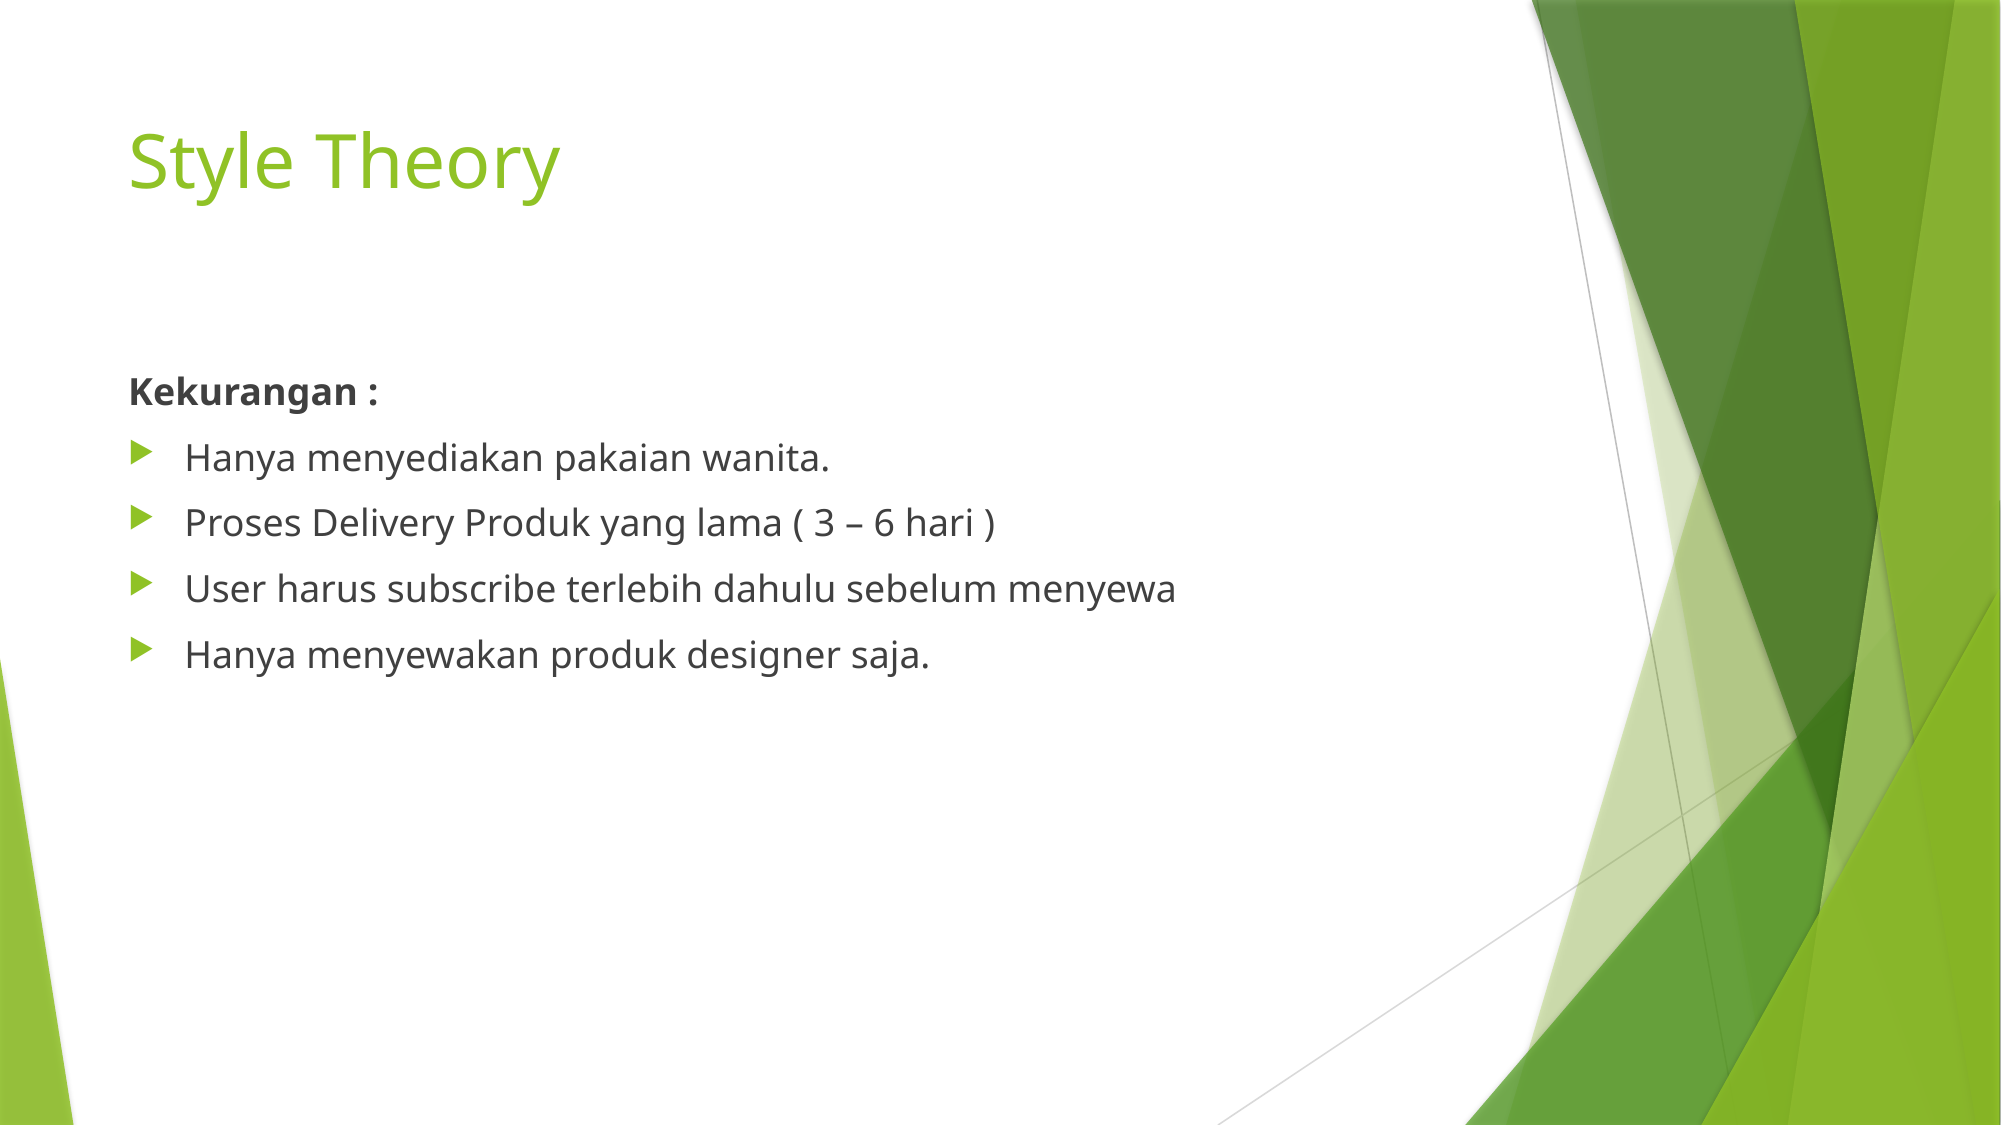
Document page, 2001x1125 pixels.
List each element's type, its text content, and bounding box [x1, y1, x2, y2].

list Kekurangan : Hanya menyediakan pakaian wanita. Proses Delivery Produk yang lama ( 3 – 6 hari ) User harus subscribe terlebih dahulu sebelum menyewa Hanya menyewakan produk designer saja. [113, 360, 1524, 997]
title Style Theory [113, 105, 1524, 323]
